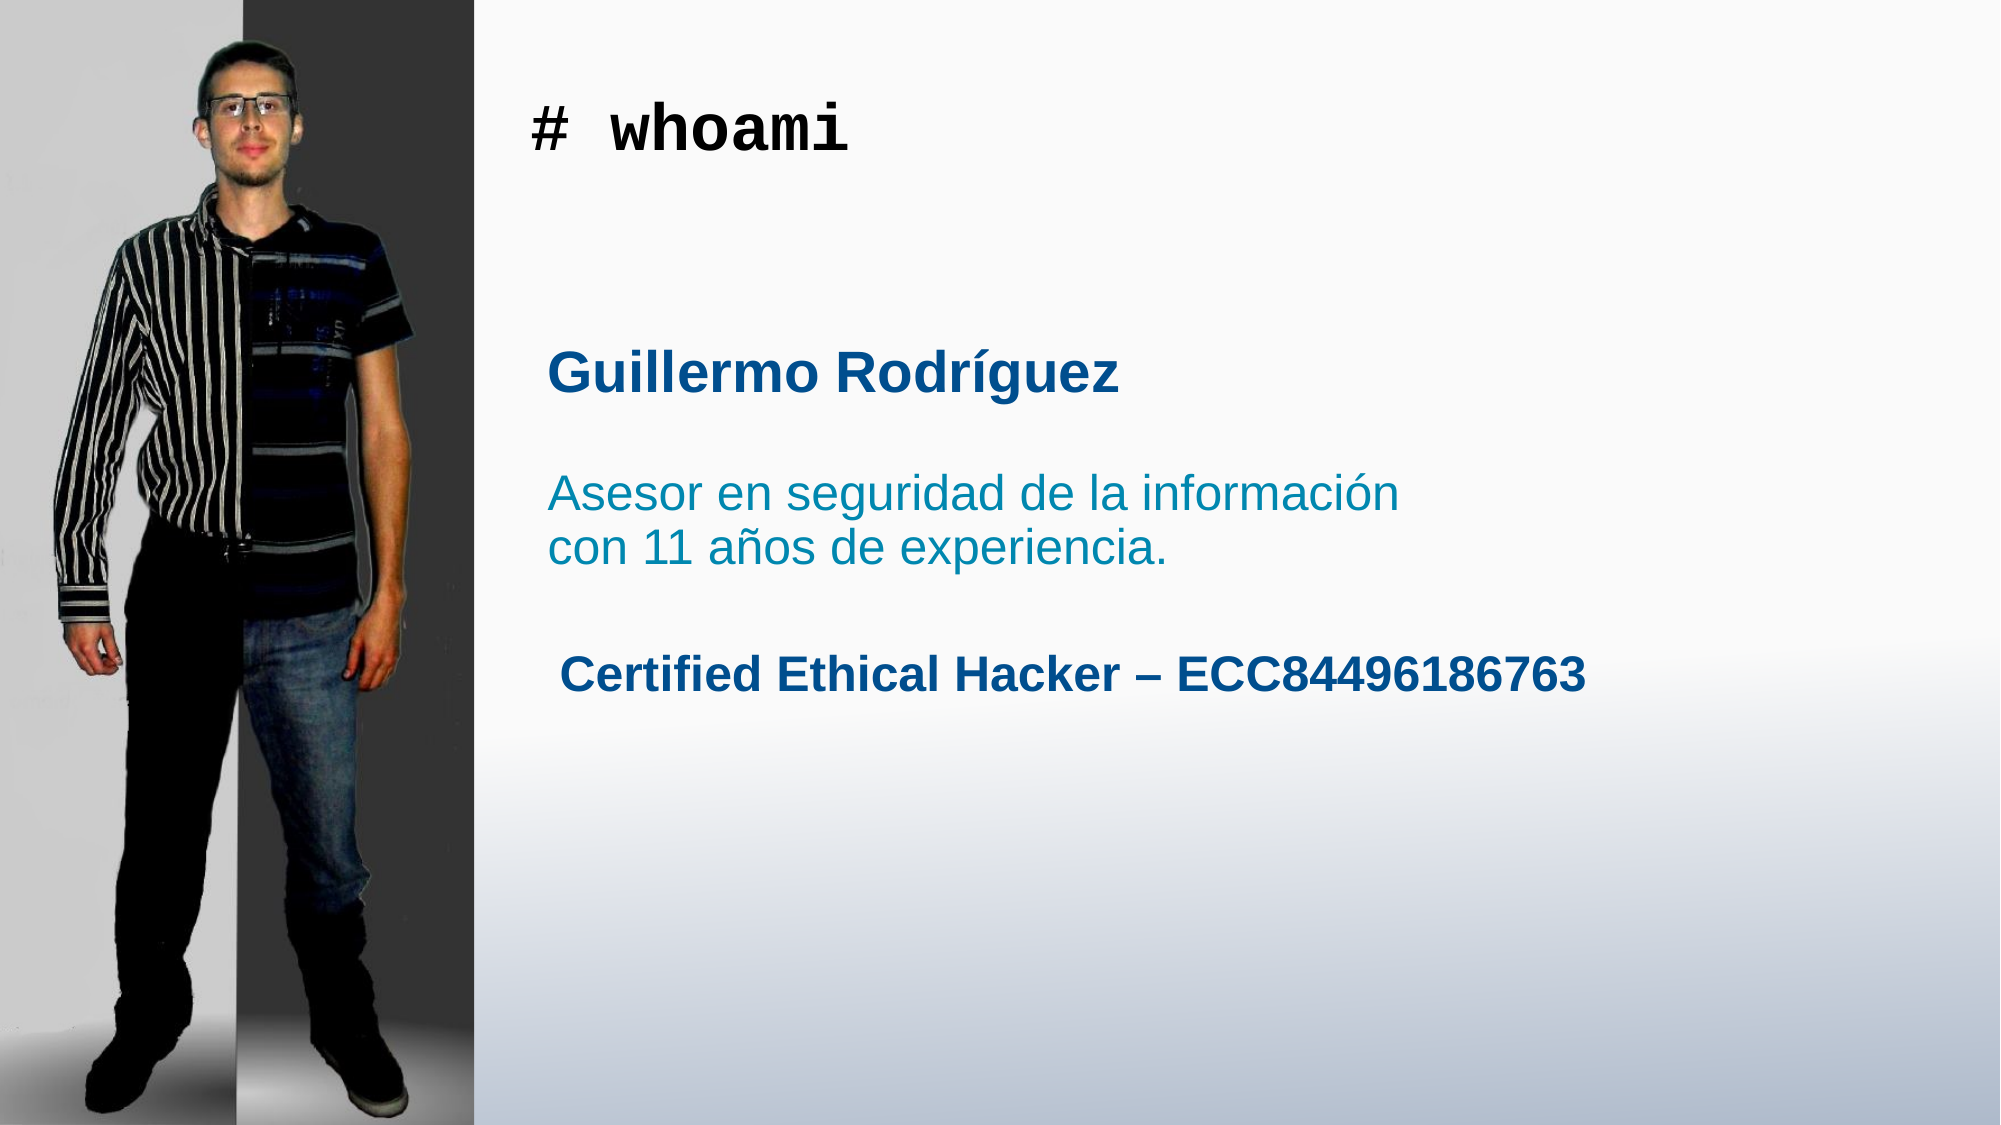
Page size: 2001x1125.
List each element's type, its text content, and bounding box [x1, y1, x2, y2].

text_box Certified Ethical Hacker – ECC84496186763 [544, 640, 1603, 710]
text_box # whoami [475, 85, 866, 172]
picture [0, 0, 475, 1125]
text_box Guillermo Rodríguez Asesor en seguridad de la información con 11 años de experiencia. [532, 334, 1733, 583]
